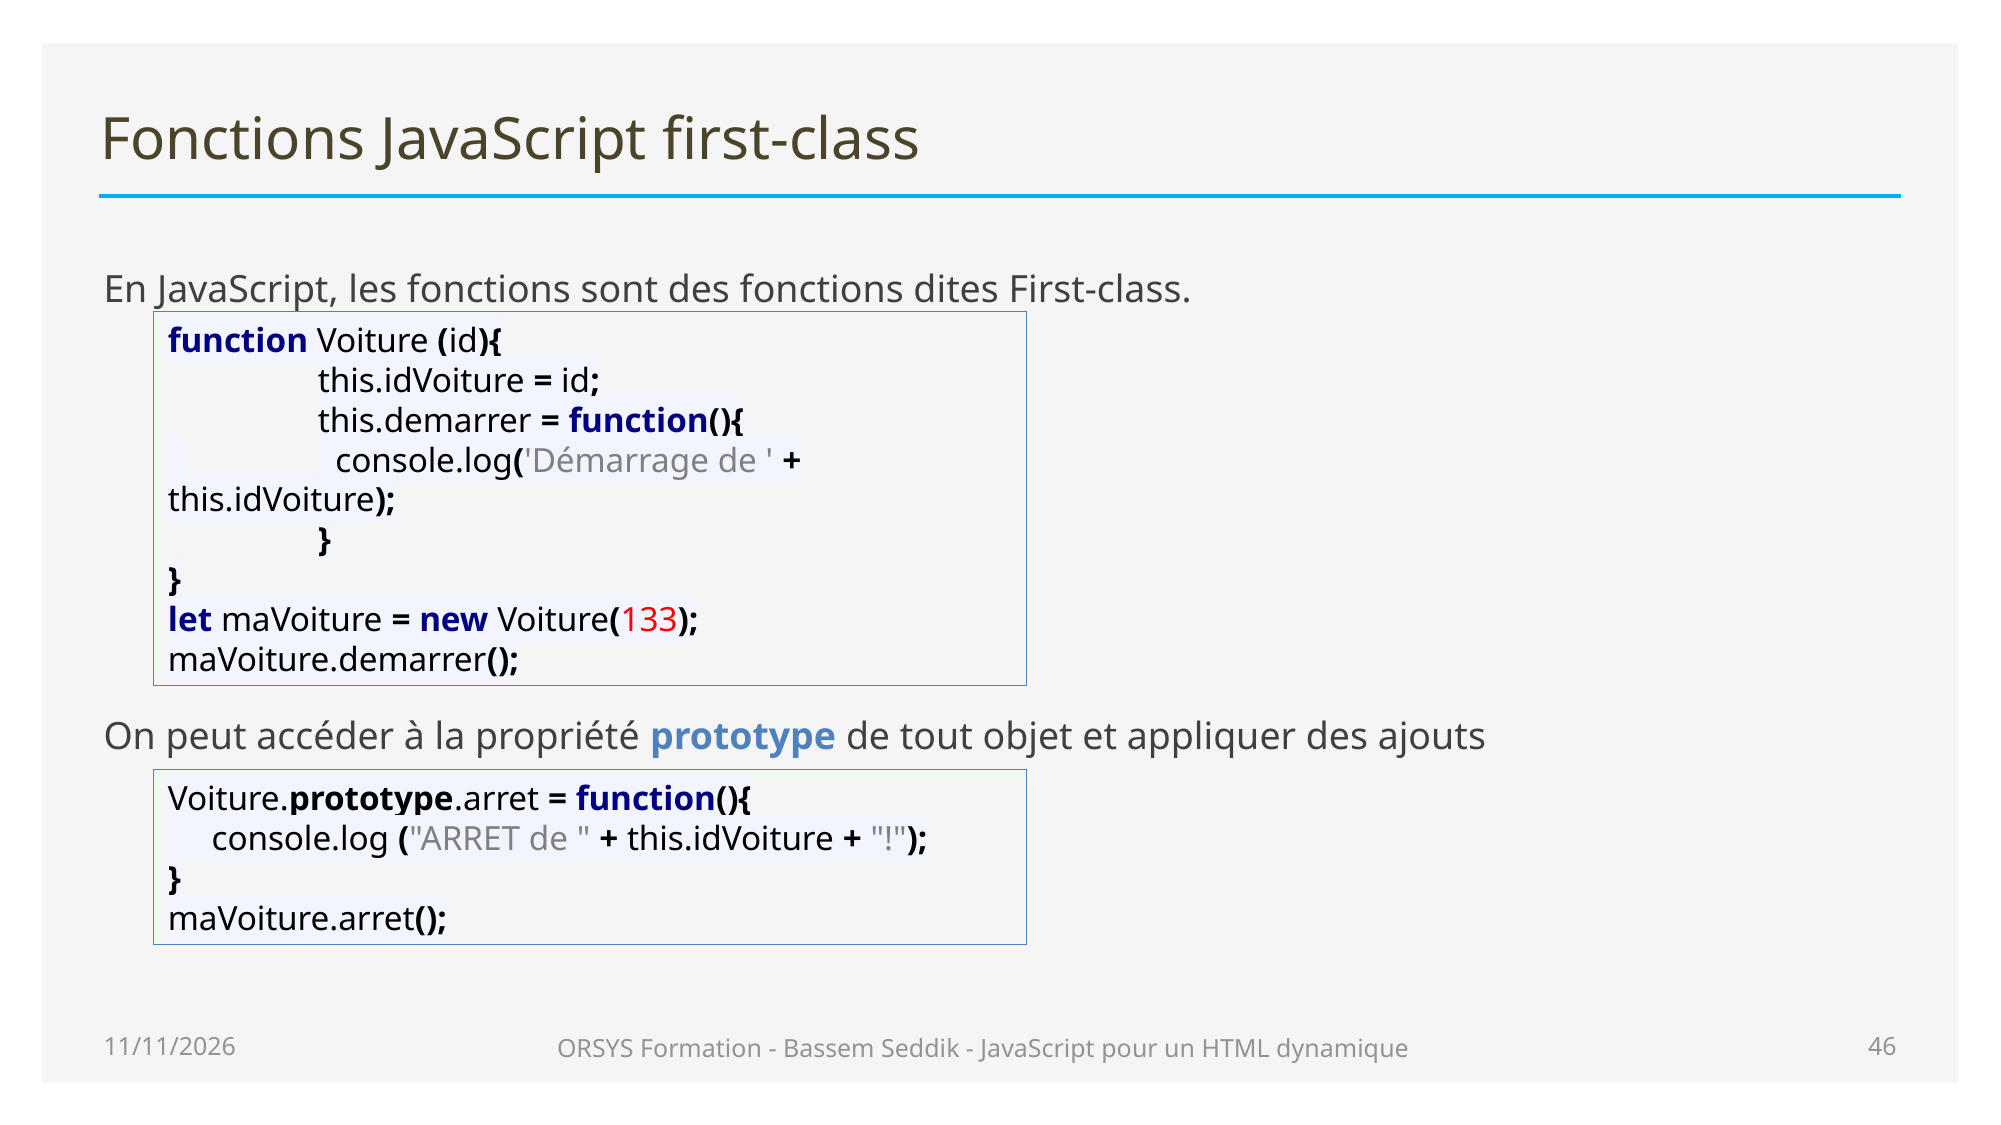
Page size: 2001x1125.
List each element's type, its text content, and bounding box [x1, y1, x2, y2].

text_box Voiture.prototype.arret = function(){ console.log ("ARRET de " + this.idVoiture + "!"); } maVoiture.arret(); [153, 769, 1027, 945]
title Fonctions JavaScript first-class [85, 73, 1888, 179]
slide_number 46 [1626, 1017, 1912, 1078]
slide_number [88, 1017, 340, 1078]
list En JavaScript, les fonctions sont des fonctions dites First-class. On peut accéder à la propriété prototype de tout objet et appliquer des ajouts [88, 235, 1627, 978]
footer ORSYS Formation - Bassem Seddik - JavaScript pour un HTML dynamique [340, 1017, 1626, 1078]
text_box function Voiture (id){ this.idVoiture = id; this.demarrer = function(){ console.log('Démarrage de ' + this.idVoiture); } } let maVoiture = new Voiture(133); maVoiture.demarrer(); [153, 311, 1027, 686]
